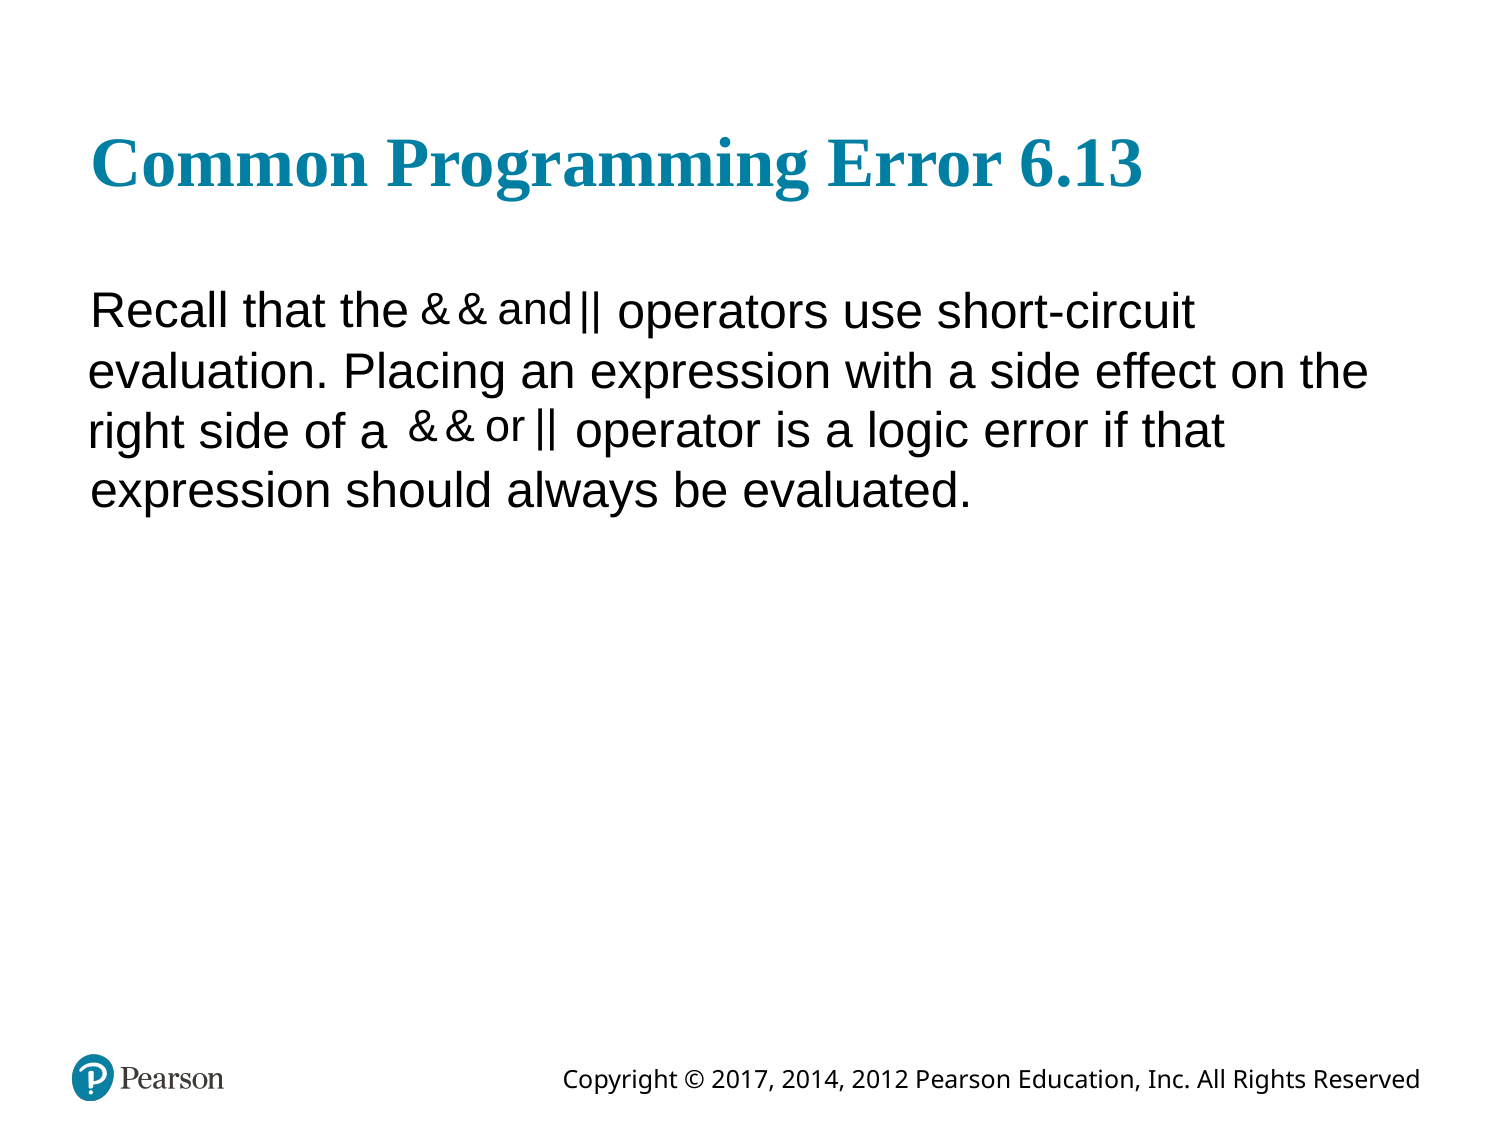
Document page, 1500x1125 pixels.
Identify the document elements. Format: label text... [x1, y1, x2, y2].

picture [98, 1054, 224, 1101]
list operators use short-circuit evaluation. Placing an expression with a side effect on the right side of a [72, 263, 1423, 356]
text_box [402, 400, 564, 461]
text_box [414, 283, 607, 344]
picture [72, 1087, 83, 1101]
picture [80, 1063, 106, 1088]
list operator is a logic error if that expression should always be evaluated. [75, 382, 1426, 565]
title Common Programming Error 6.13 [75, 35, 1425, 216]
picture [72, 1054, 88, 1070]
